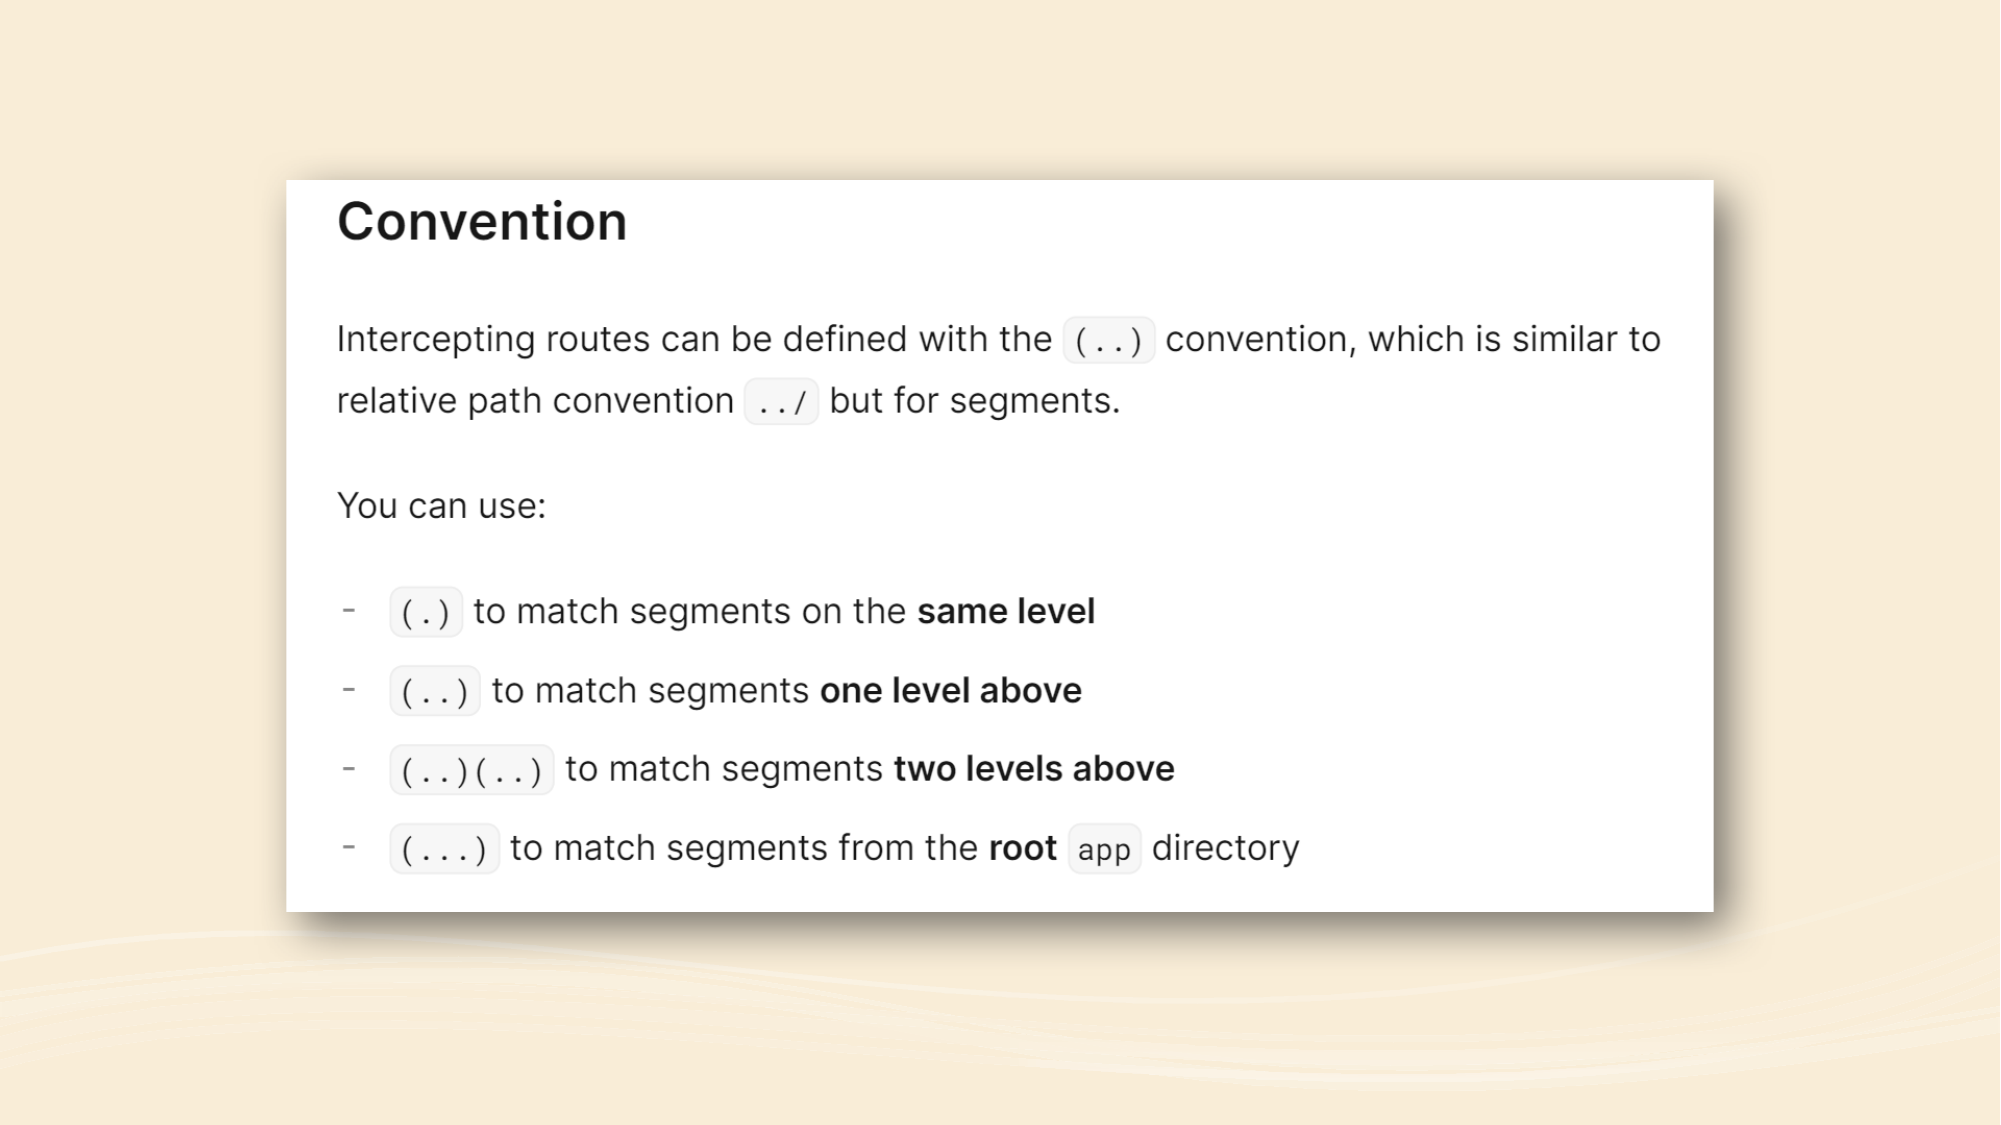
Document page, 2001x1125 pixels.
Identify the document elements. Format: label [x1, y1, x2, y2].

picture [286, 180, 1714, 912]
